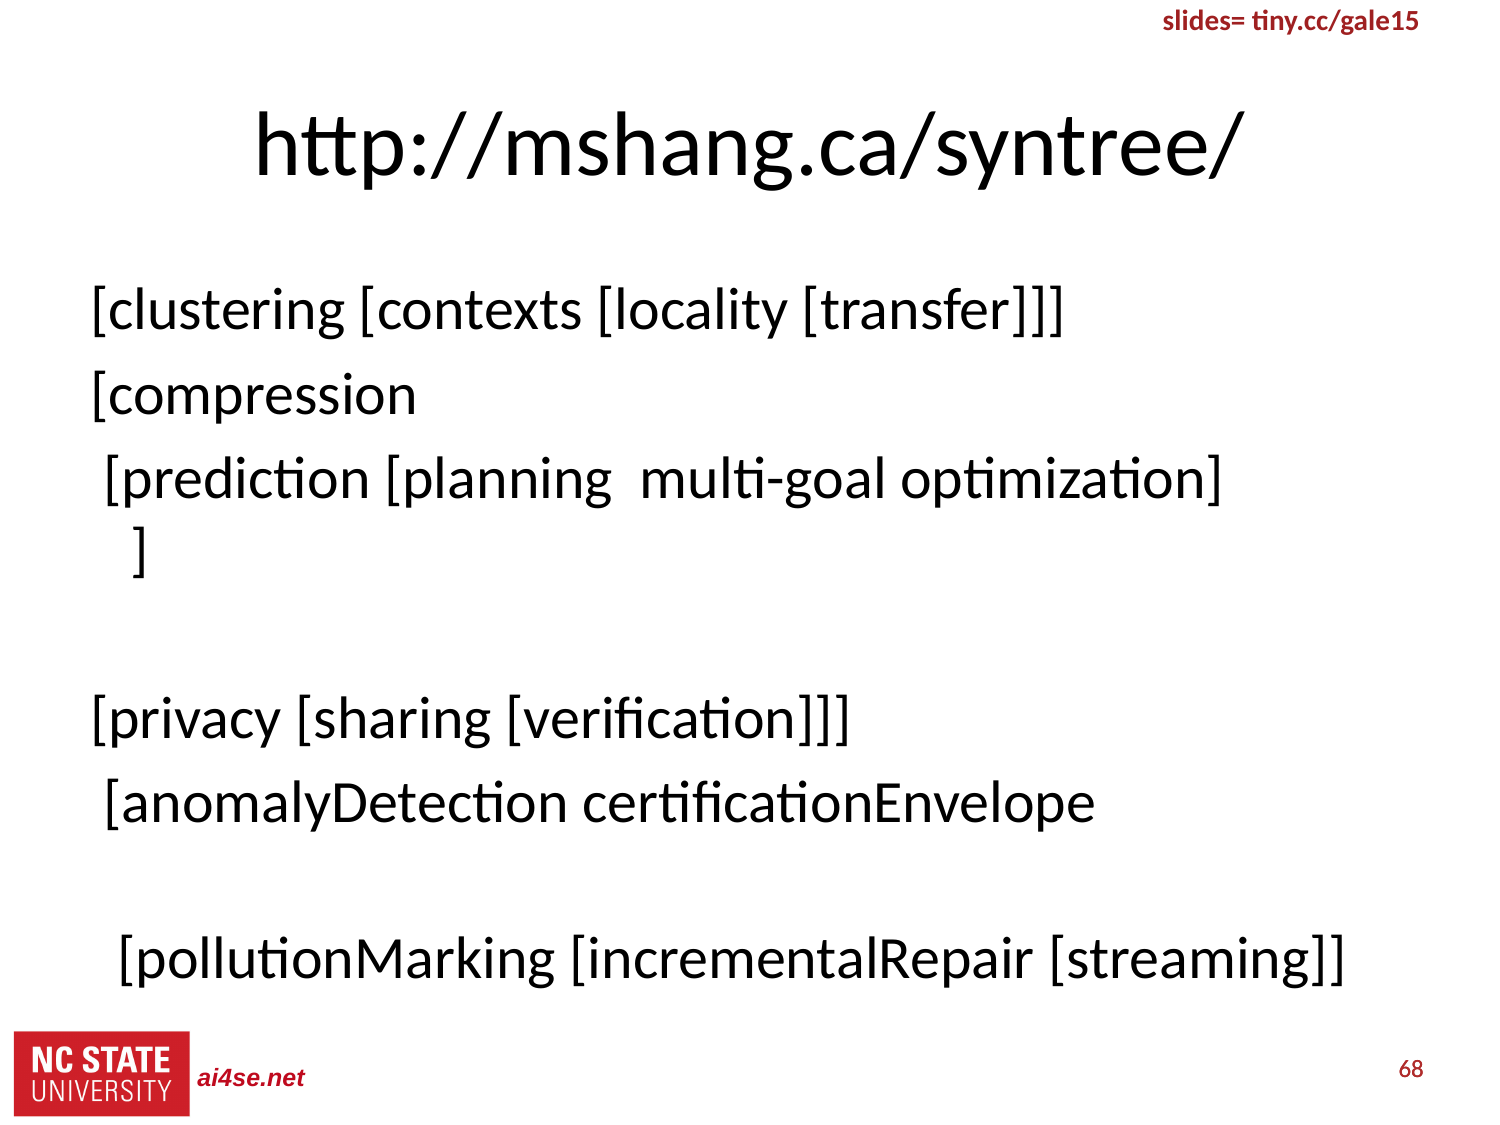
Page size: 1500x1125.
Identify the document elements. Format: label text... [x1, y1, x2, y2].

list [clustering [contexts [locality [transfer]]] [compression [prediction [planning multi-goal optimization] ] [privacy [sharing [verification]]] [anomalyDetection certificationEnvelope [pollutionMarking [incrementalRepair [streaming]] [75, 262, 1425, 1005]
picture [13, 1030, 191, 1118]
title http://mshang.ca/syntree/ [75, 45, 1425, 233]
